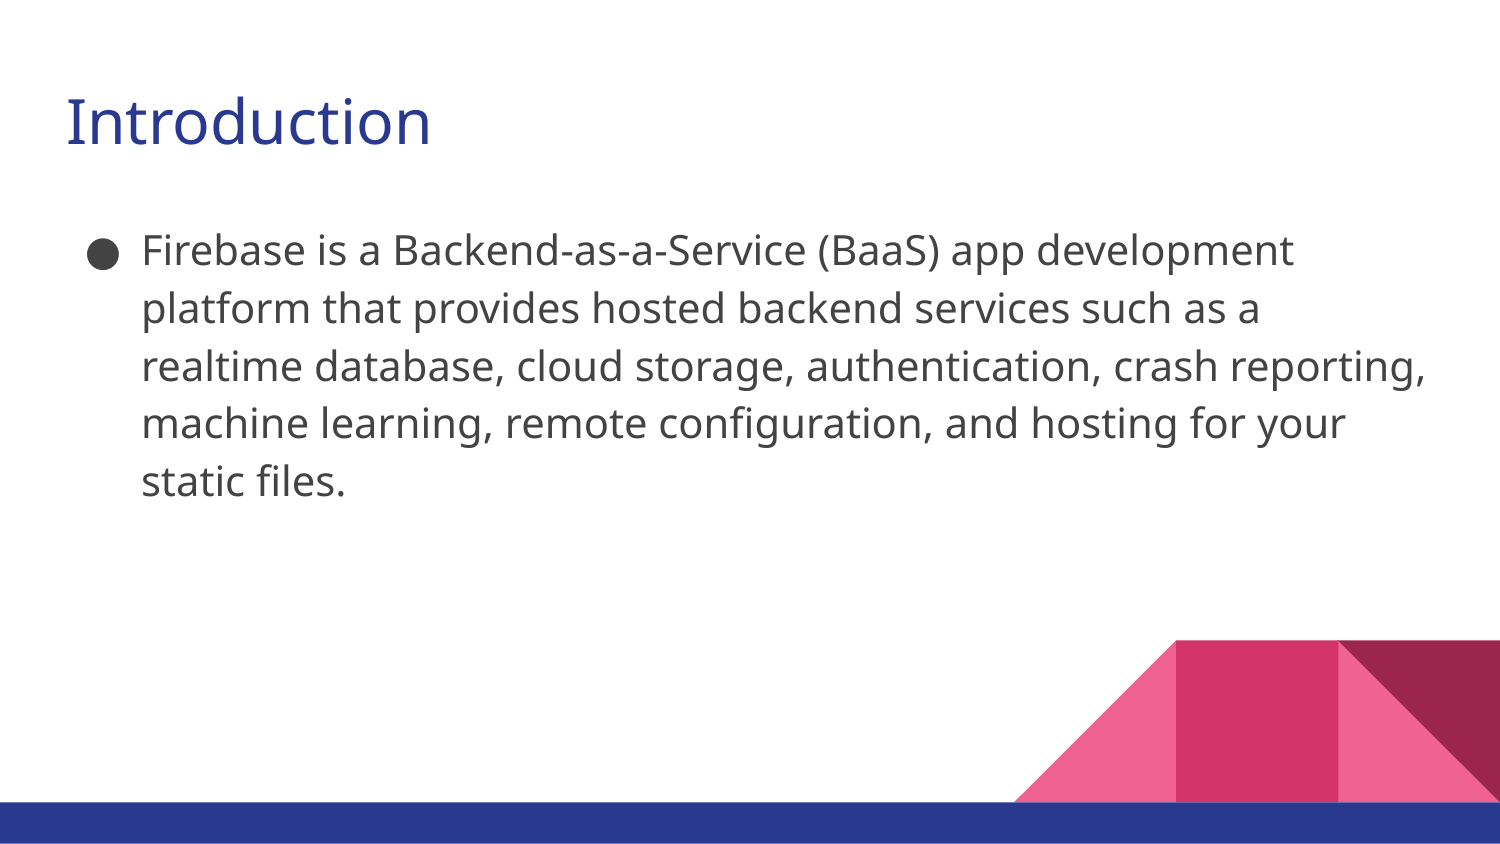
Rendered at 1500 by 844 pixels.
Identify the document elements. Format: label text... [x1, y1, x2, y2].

list Firebase is a Backend-as-a-Service (BaaS) app development platform that provides hosted backend services such as a realtime database, cloud storage, authentication, crash reporting, machine learning, remote configuration, and hosting for your static files. [51, 201, 1449, 750]
title Introduction [51, 67, 1449, 167]
